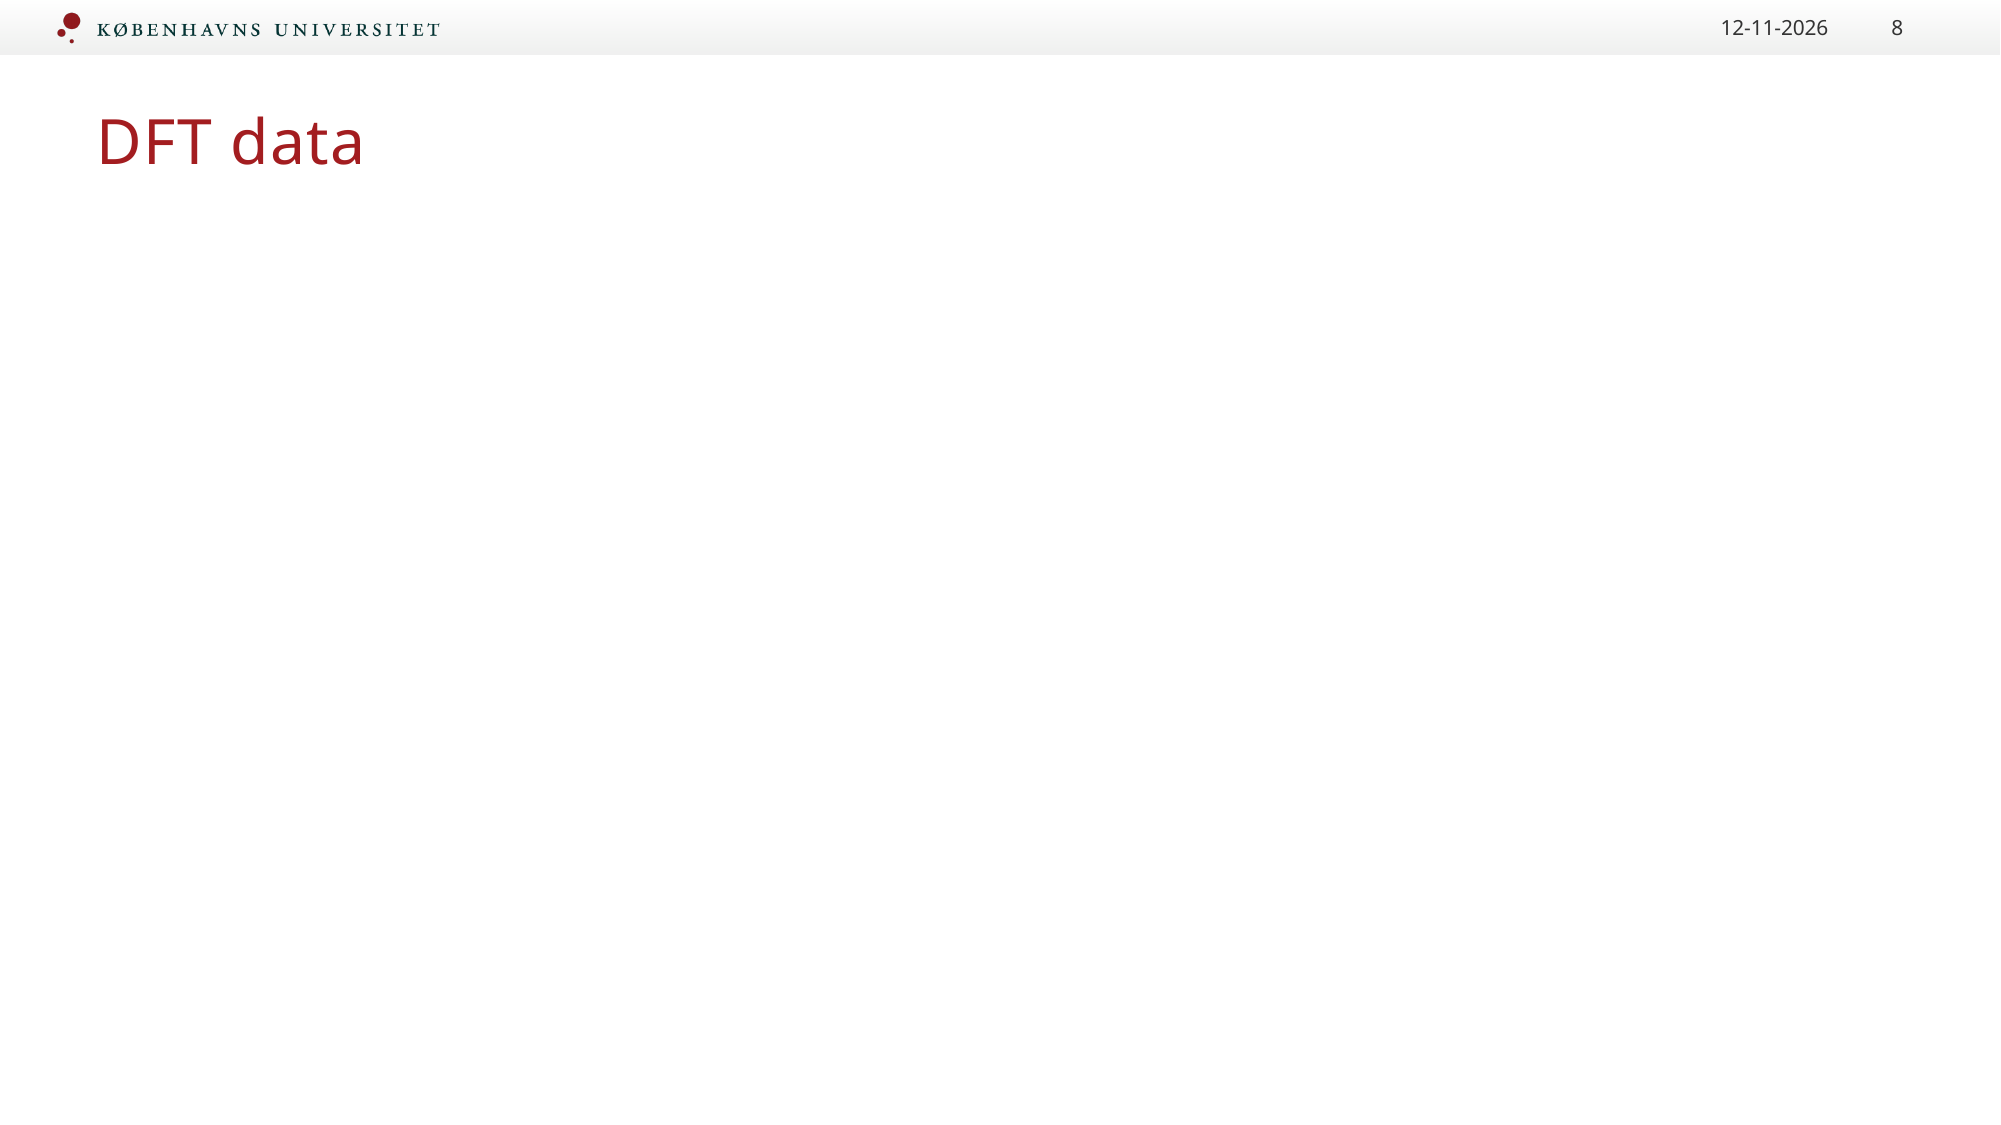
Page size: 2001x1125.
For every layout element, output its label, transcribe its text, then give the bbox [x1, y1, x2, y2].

picture [91, 15, 476, 42]
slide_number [1694, 14, 1829, 43]
title DFT data [96, 101, 1904, 244]
slide_number 8 [1840, 14, 1904, 43]
